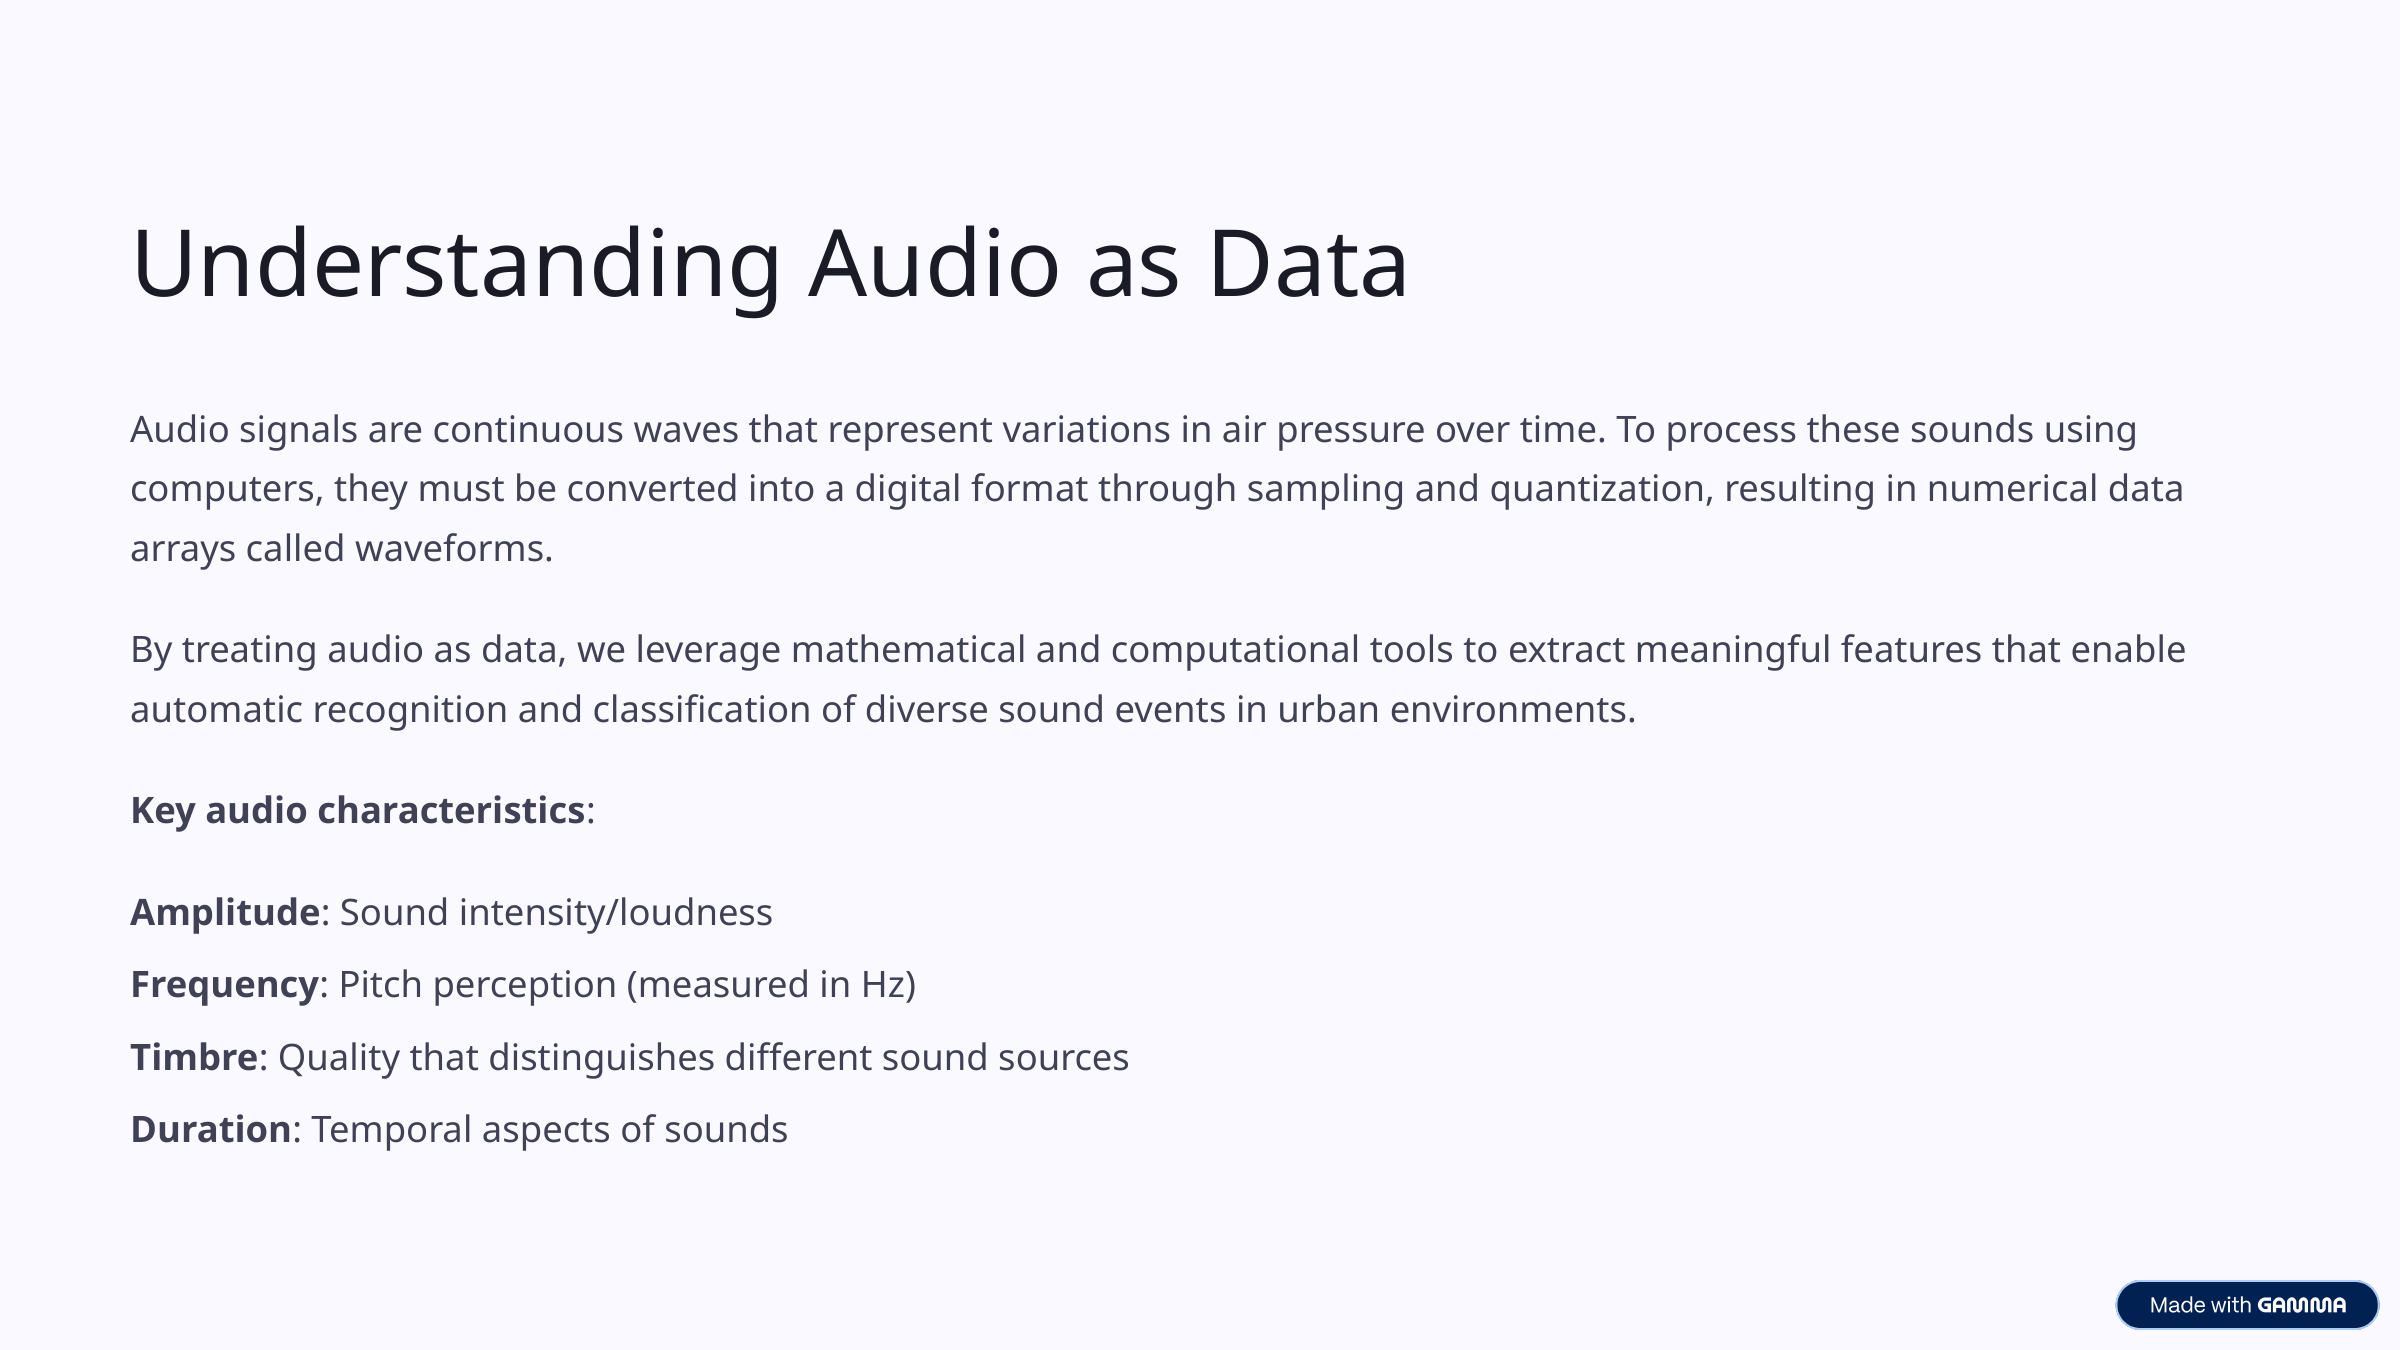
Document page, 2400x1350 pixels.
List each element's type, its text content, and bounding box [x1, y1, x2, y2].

text_box Amplitude: Sound intensity/loudness [130, 873, 2270, 933]
picture [2106, 1271, 2389, 1339]
text_box Frequency: Pitch perception (measured in Hz) [130, 945, 2270, 1006]
text_box By treating audio as data, we leverage mathematical and computational tools to extract meaningful features that enable automatic recognition and classification of diverse sound events in urban environments. [130, 610, 2270, 730]
text_box Audio signals are continuous waves that represent variations in air pressure over time. To process these sounds using computers, they must be converted into a digital format through sampling and quantization, resulting in numerical data arrays called waveforms. [130, 390, 2270, 569]
text_box Timbre: Quality that distinguishes different sound sources [130, 1018, 2270, 1078]
text_box Duration: Temporal aspects of sounds [130, 1090, 2270, 1151]
text_box Understanding Audio as Data [130, 199, 1494, 316]
text_box Key audio characteristics: [130, 771, 2270, 832]
